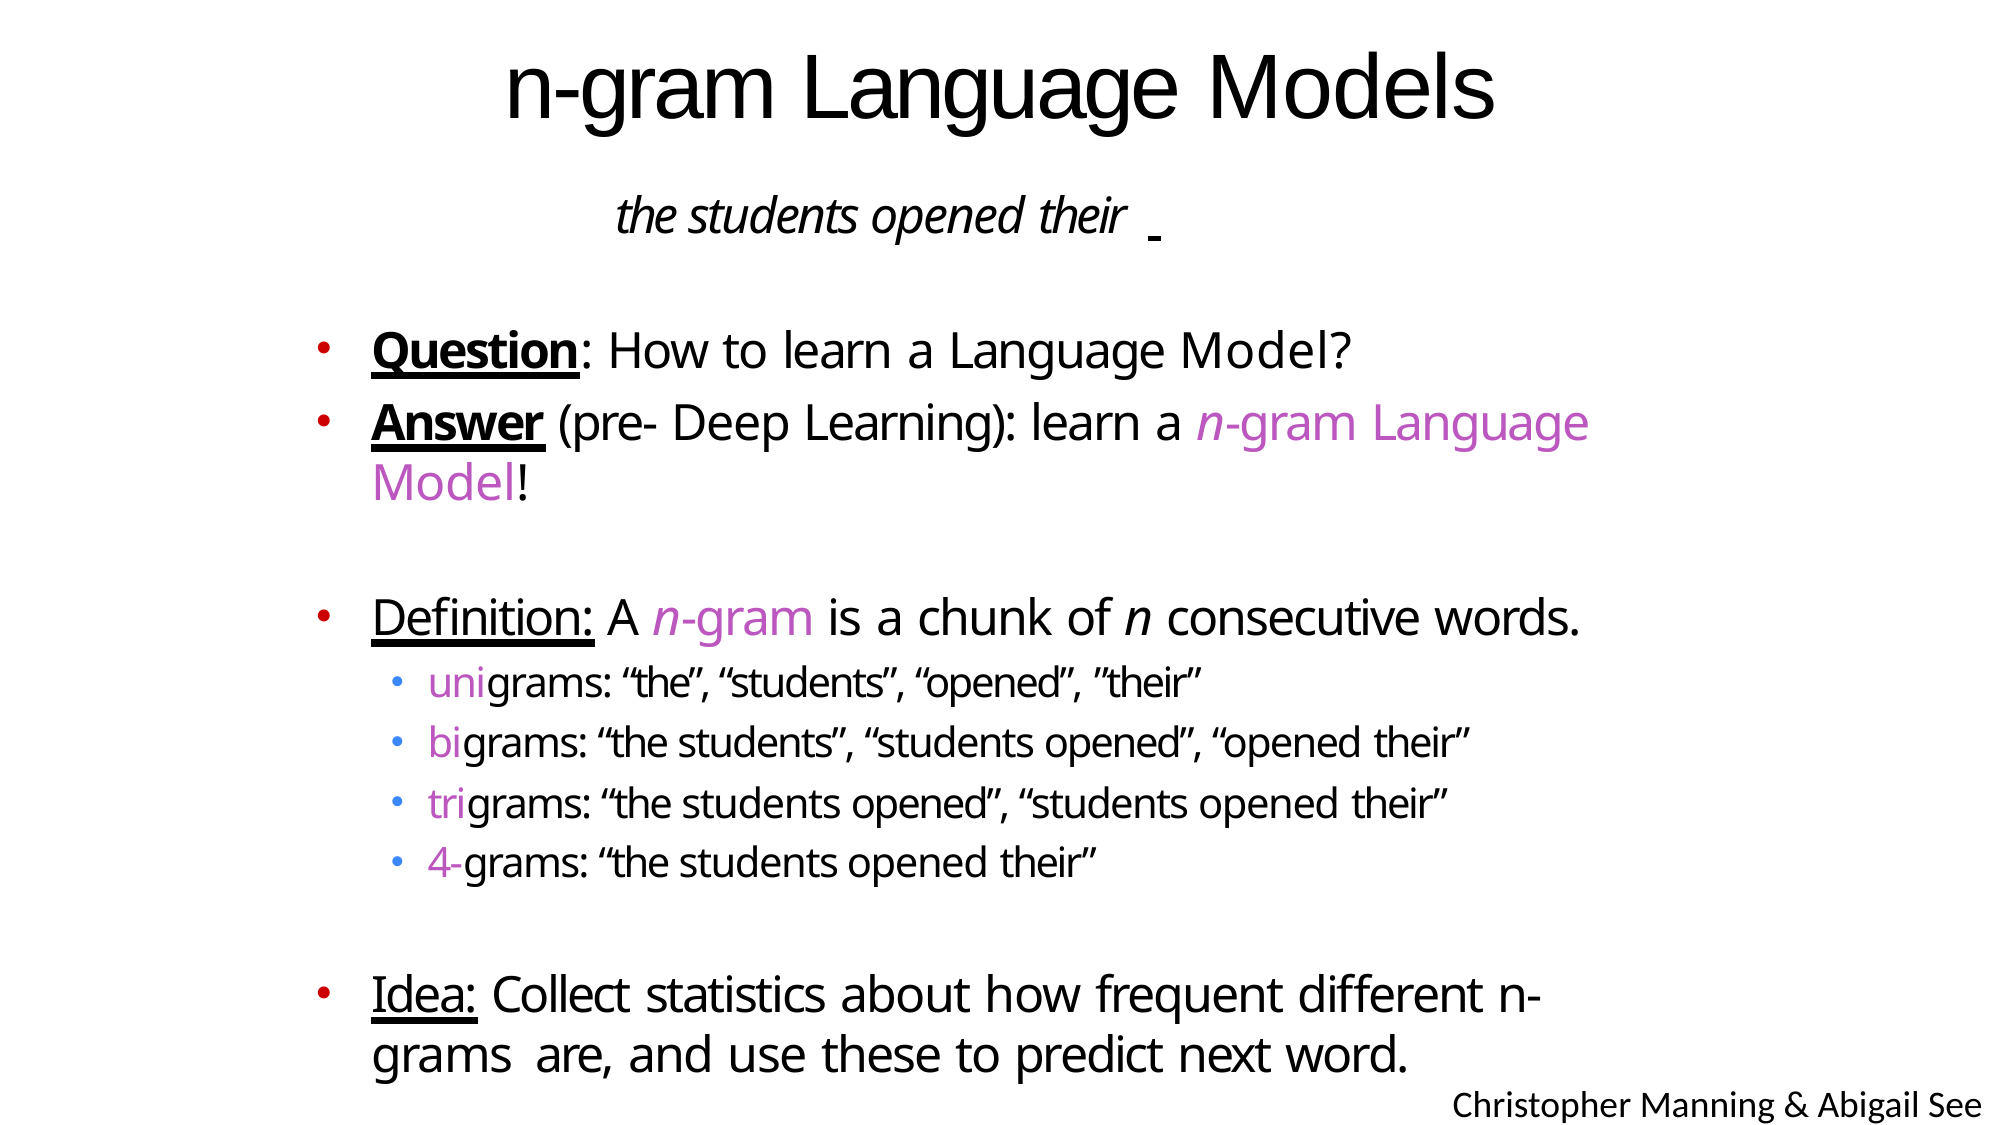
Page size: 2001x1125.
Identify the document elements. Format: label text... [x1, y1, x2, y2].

text_box the students opened their Question: How to learn a Language Model? Answer (pre- Deep Learning): learn a n-gram Language Model! Definition: A n-gram is a chunk of n consecutive words. unigrams: “the”, “students”, “opened”, ”their” bigrams: “the students”, “students opened”, “opened their” trigrams: “the students opened”, “students opened their” 4-grams: “the students opened their” Idea: Collect statistics about how frequent different n-grams are, and use these to predict next word. [312, 181, 1646, 1083]
text_box Christopher Manning & Abigail See [1435, 1095, 2000, 1125]
title n-gram Language Models [475, 24, 1525, 181]
